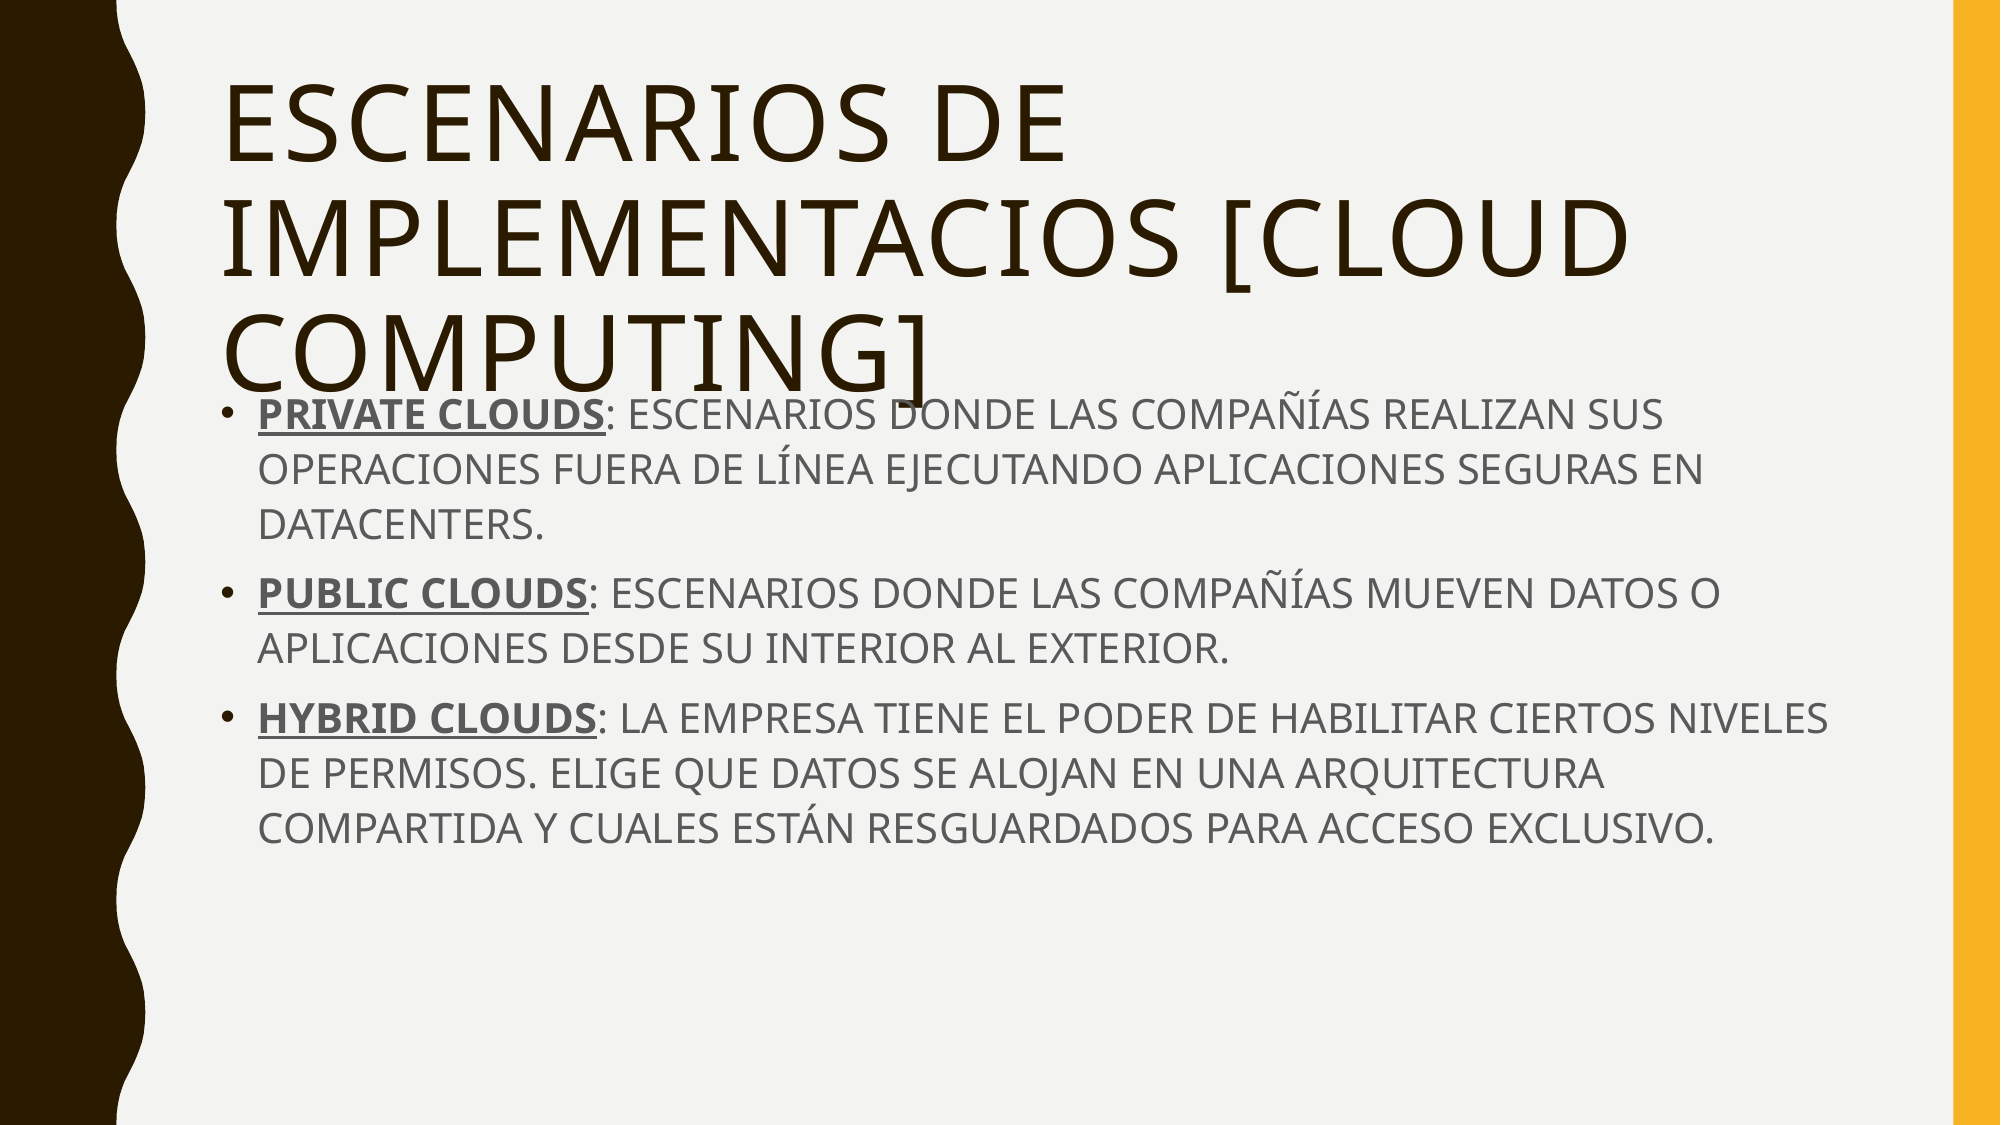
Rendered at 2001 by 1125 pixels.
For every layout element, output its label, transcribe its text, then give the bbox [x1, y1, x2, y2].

list PRIVATE CLOUDS: ESCENARIOS DONDE LAS COMPAÑÍAS REALIZAN SUS OPERACIONES FUERA DE LÍNEA EJECUTANDO APLICACIONES SEGURAS EN DATACENTERS. PUBLIC CLOUDS: ESCENARIOS DONDE LAS COMPAÑÍAS MUEVEN DATOS O APLICACIONES DESDE SU INTERIOR AL EXTERIOR. HYBRID CLOUDS: LA EMPRESA TIENE EL PODER DE HABILITAR CIERTOS NIVELES DE PERMISOS. ELIGE QUE DATOS SE ALOJAN EN UNA ARQUITECTURA COMPARTIDA Y CUALES ESTÁN RESGUARDADOS PARA ACCESO EXCLUSIVO. [205, 375, 1875, 965]
title Escenarios de implementacios [cloud computing] [205, 62, 1875, 308]
